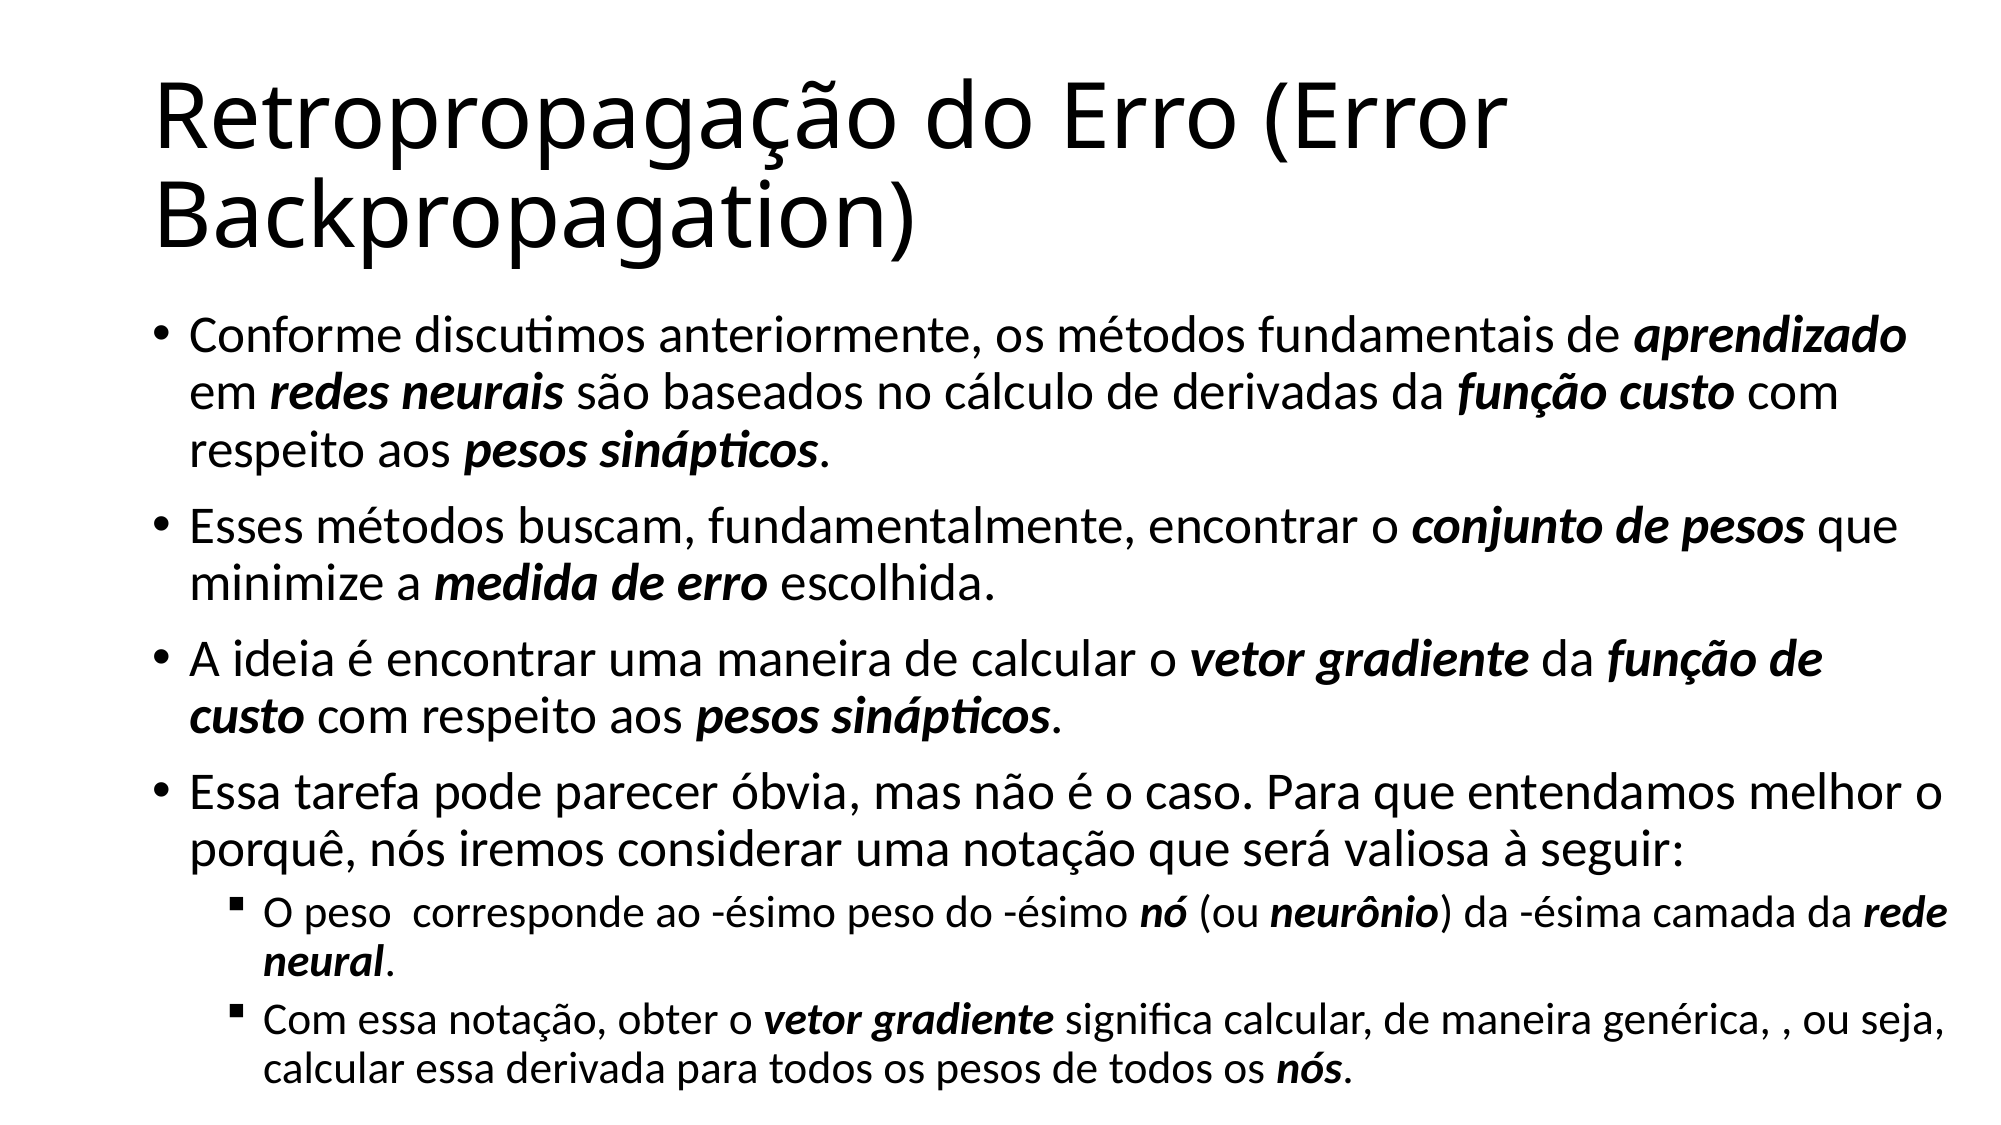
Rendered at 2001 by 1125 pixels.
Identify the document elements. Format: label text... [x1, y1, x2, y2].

title Retropropagação do Erro (Error Backpropagation) [137, 59, 1863, 278]
